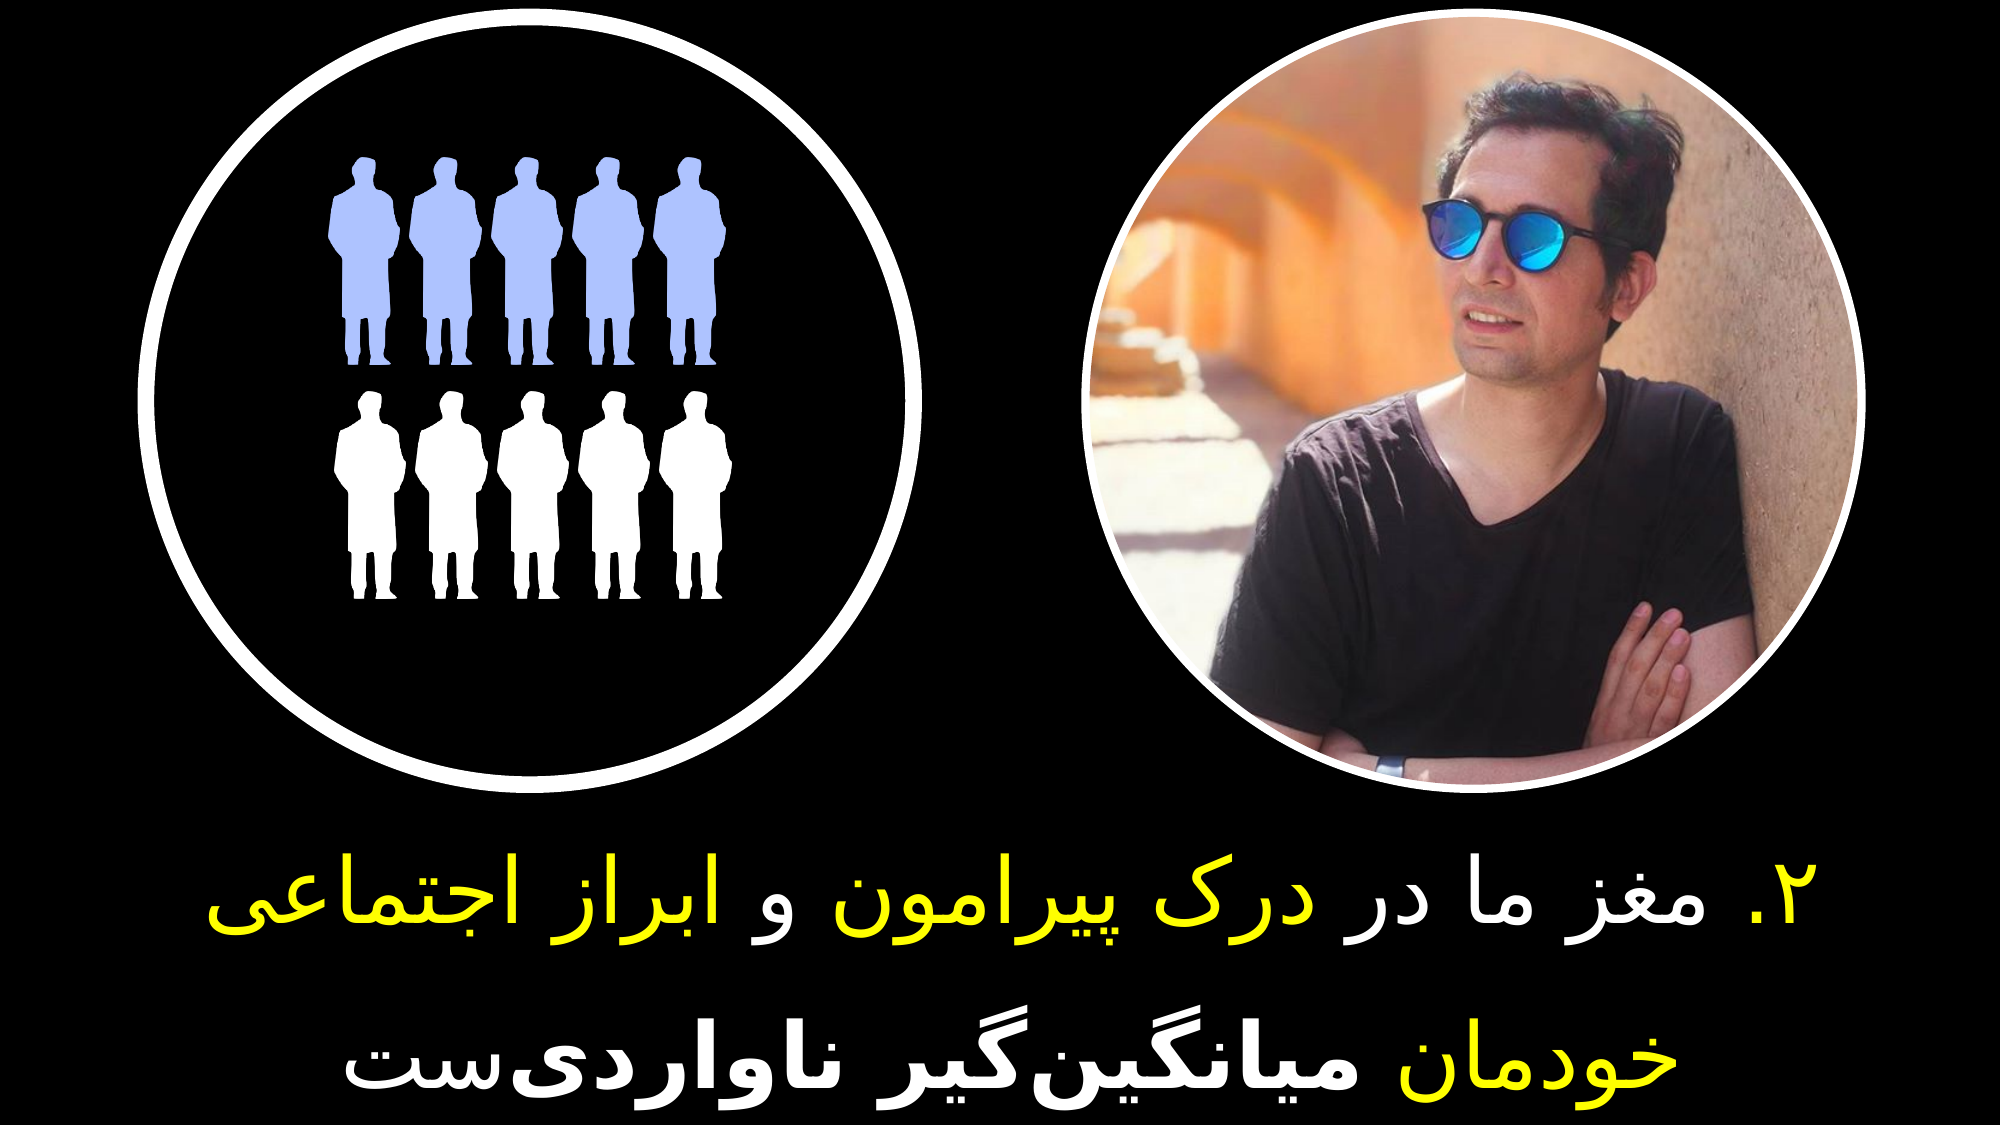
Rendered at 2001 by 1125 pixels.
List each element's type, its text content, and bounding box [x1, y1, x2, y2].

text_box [328, 157, 732, 599]
text_box ۲. مغز ما در درک پیرامون و ابراز اجتماعی خودمان میانگین‌گیر ناواردی‌ست [99, 769, 1925, 1115]
text_box [144, 15, 915, 769]
picture [1089, 16, 1858, 785]
